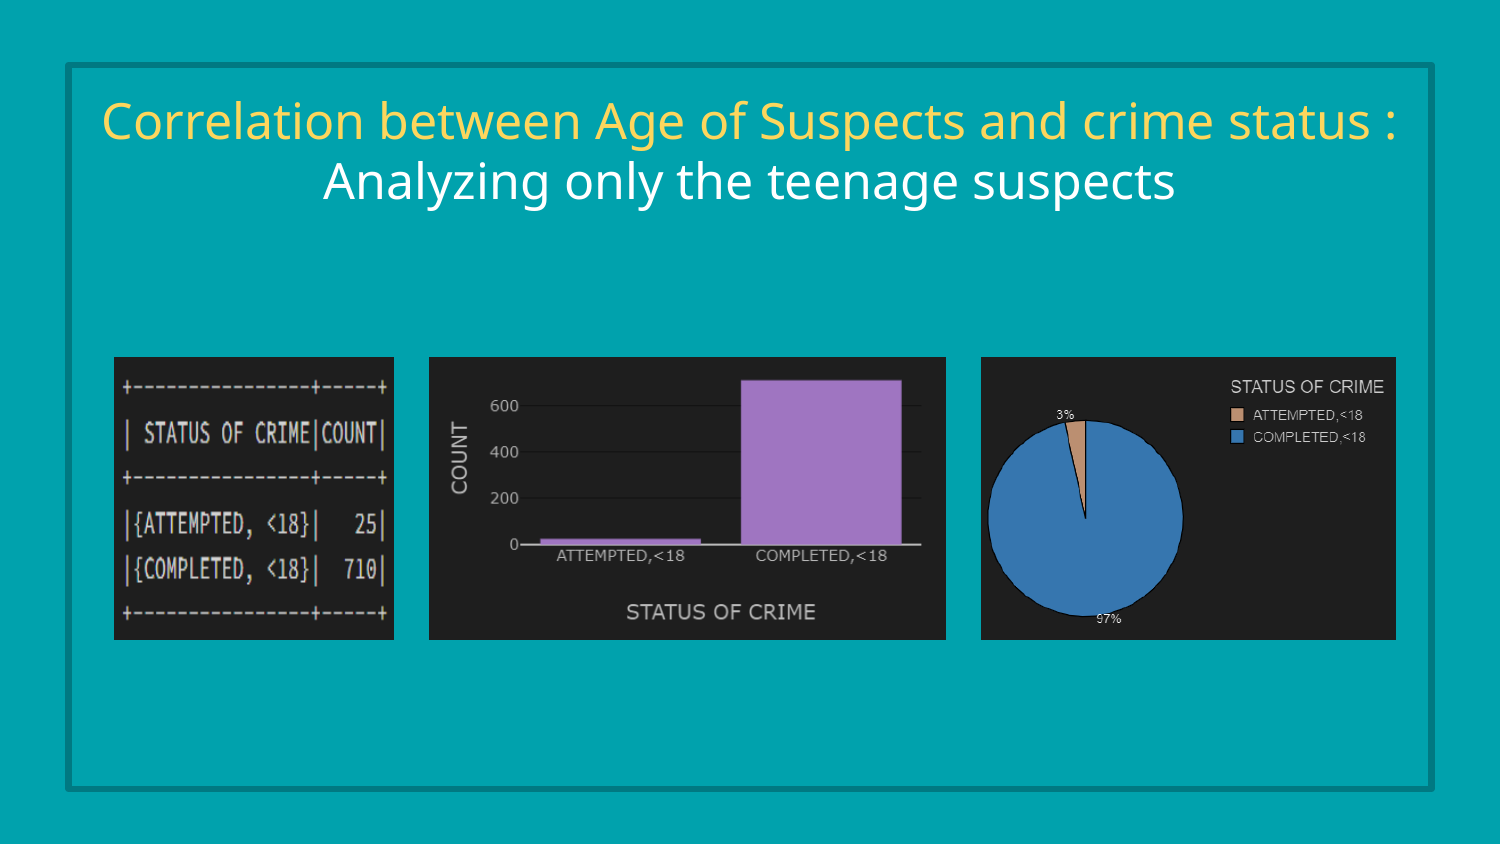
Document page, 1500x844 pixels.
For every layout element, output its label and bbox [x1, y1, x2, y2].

picture [981, 357, 1396, 641]
picture [113, 357, 394, 641]
text_box [68, 64, 1432, 789]
picture [429, 357, 946, 641]
